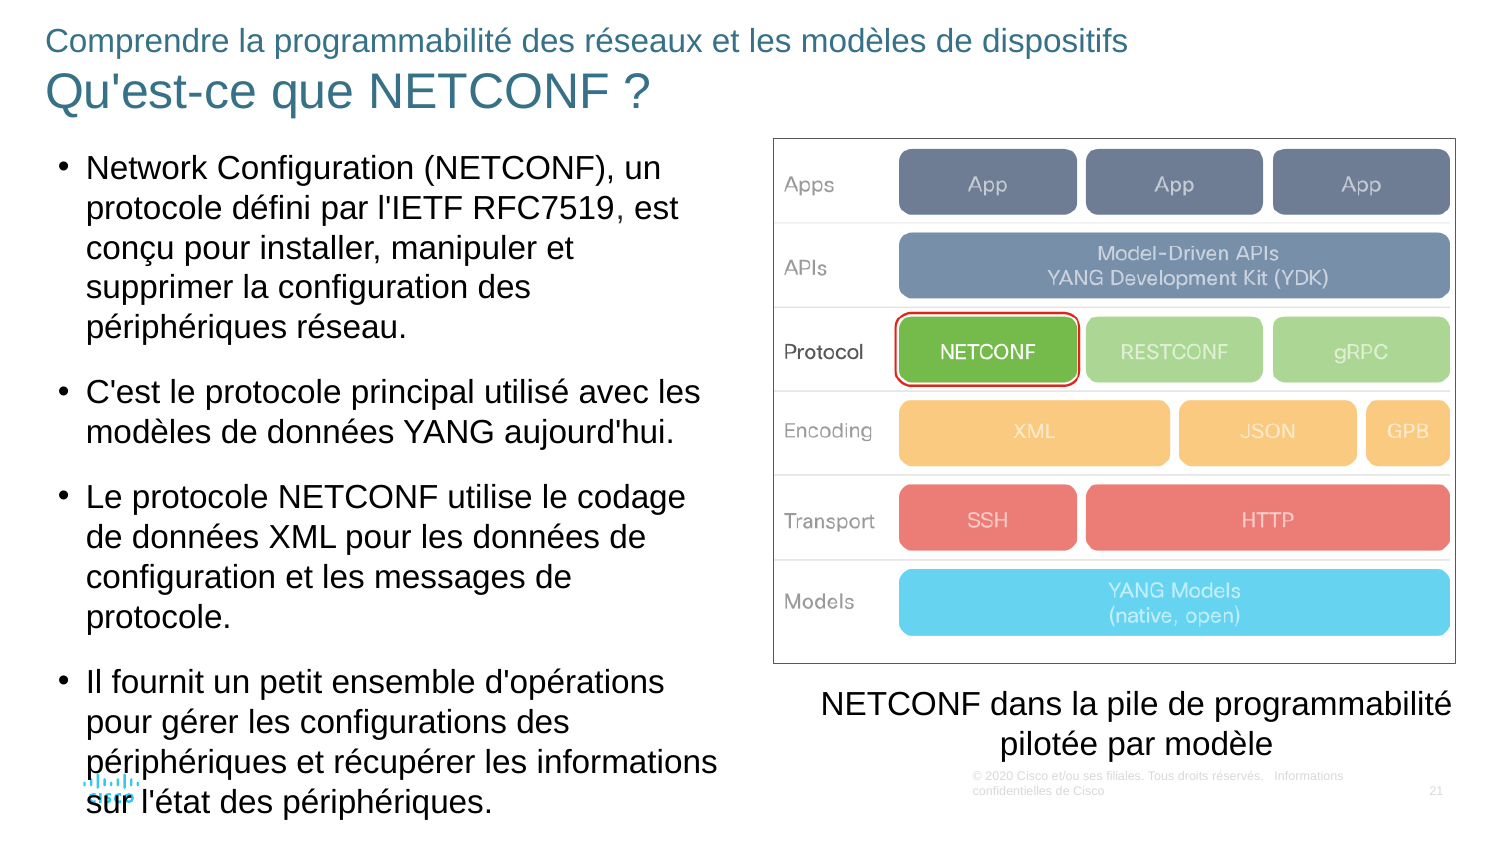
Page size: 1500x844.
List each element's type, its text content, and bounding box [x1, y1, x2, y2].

text_box NETCONF dans la pile de programmabilité pilotée par modèle [773, 675, 1500, 770]
picture [773, 138, 1456, 663]
title Comprendre la programmabilité des réseaux et les modèles de dispositifs Qu'est-ce que NETCONF ? [0, 6, 1500, 131]
list Network Configuration (NETCONF), un protocole défini par l'IETF RFC7519, est conçu pour installer, manipuler et supprimer la configuration des périphériques réseau. C'est le protocole principal utilisé avec les modèles de données YANG aujourd'hui. Le protocole NETCONF utilise le codage de données XML pour les données de configuration et les messages de protocole. Il fournit un petit ensemble d'opérations pour gérer les configurations des périphériques et récupérer les informations sur l'état des périphériques. [42, 138, 758, 787]
